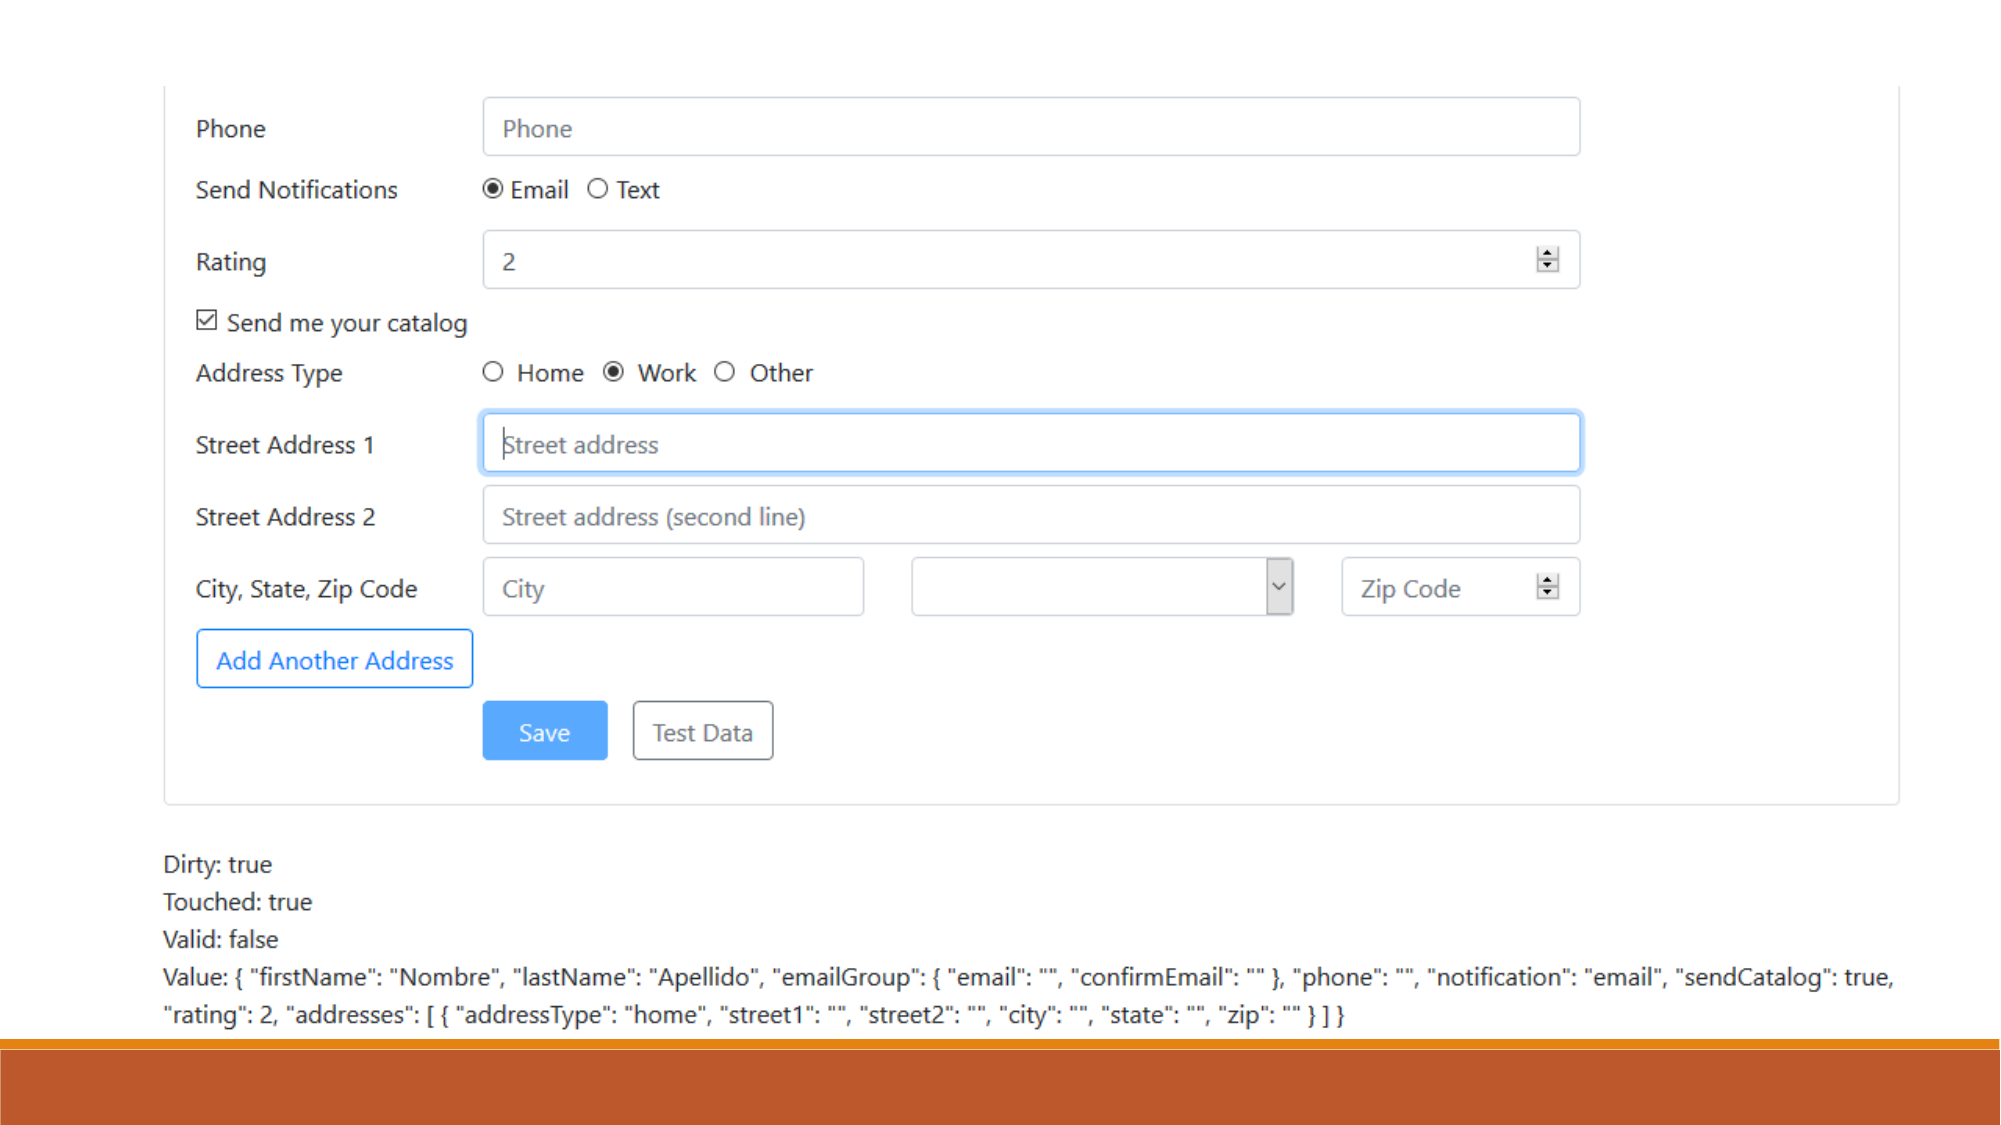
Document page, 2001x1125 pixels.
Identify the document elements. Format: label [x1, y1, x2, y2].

picture [81, 86, 1919, 1039]
